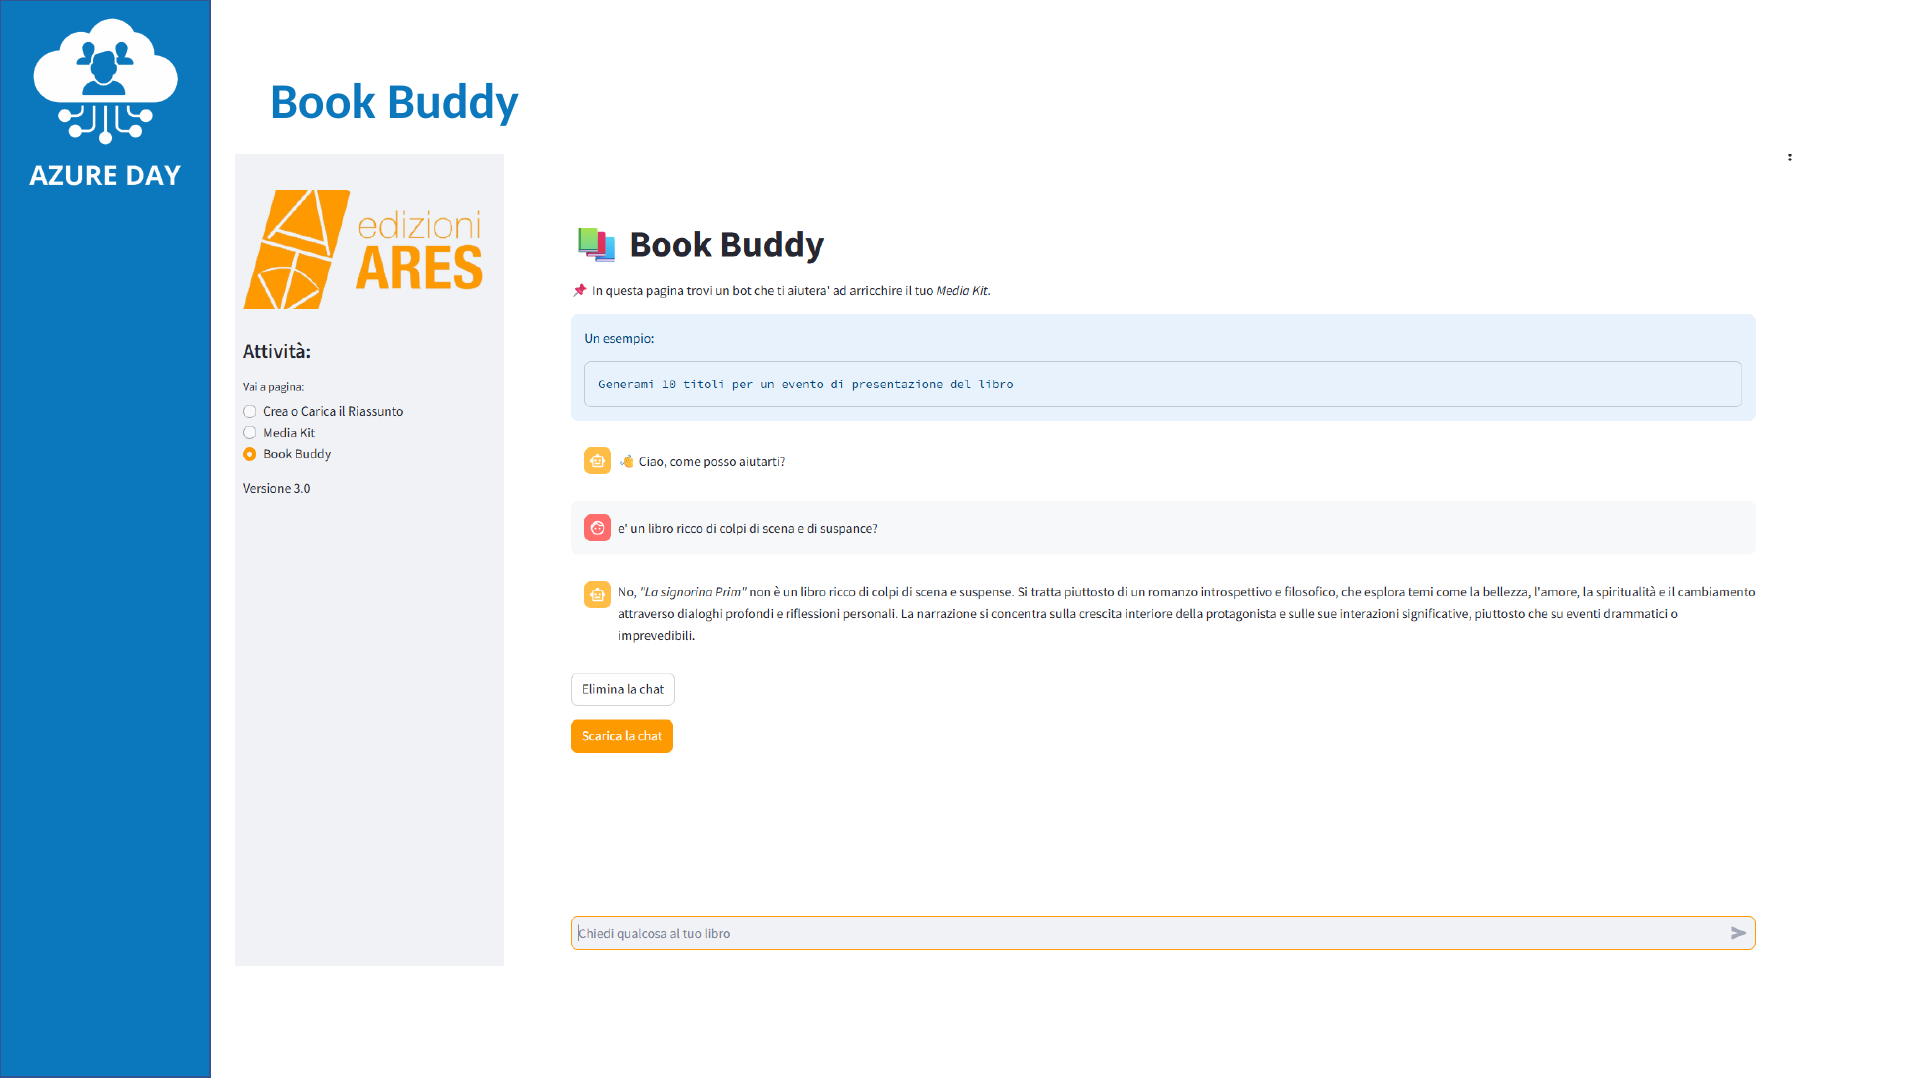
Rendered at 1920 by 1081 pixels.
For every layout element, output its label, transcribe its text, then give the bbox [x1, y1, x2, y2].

picture [0, 0, 210, 207]
title Book Buddy [255, 49, 1856, 155]
picture [235, 154, 1793, 966]
